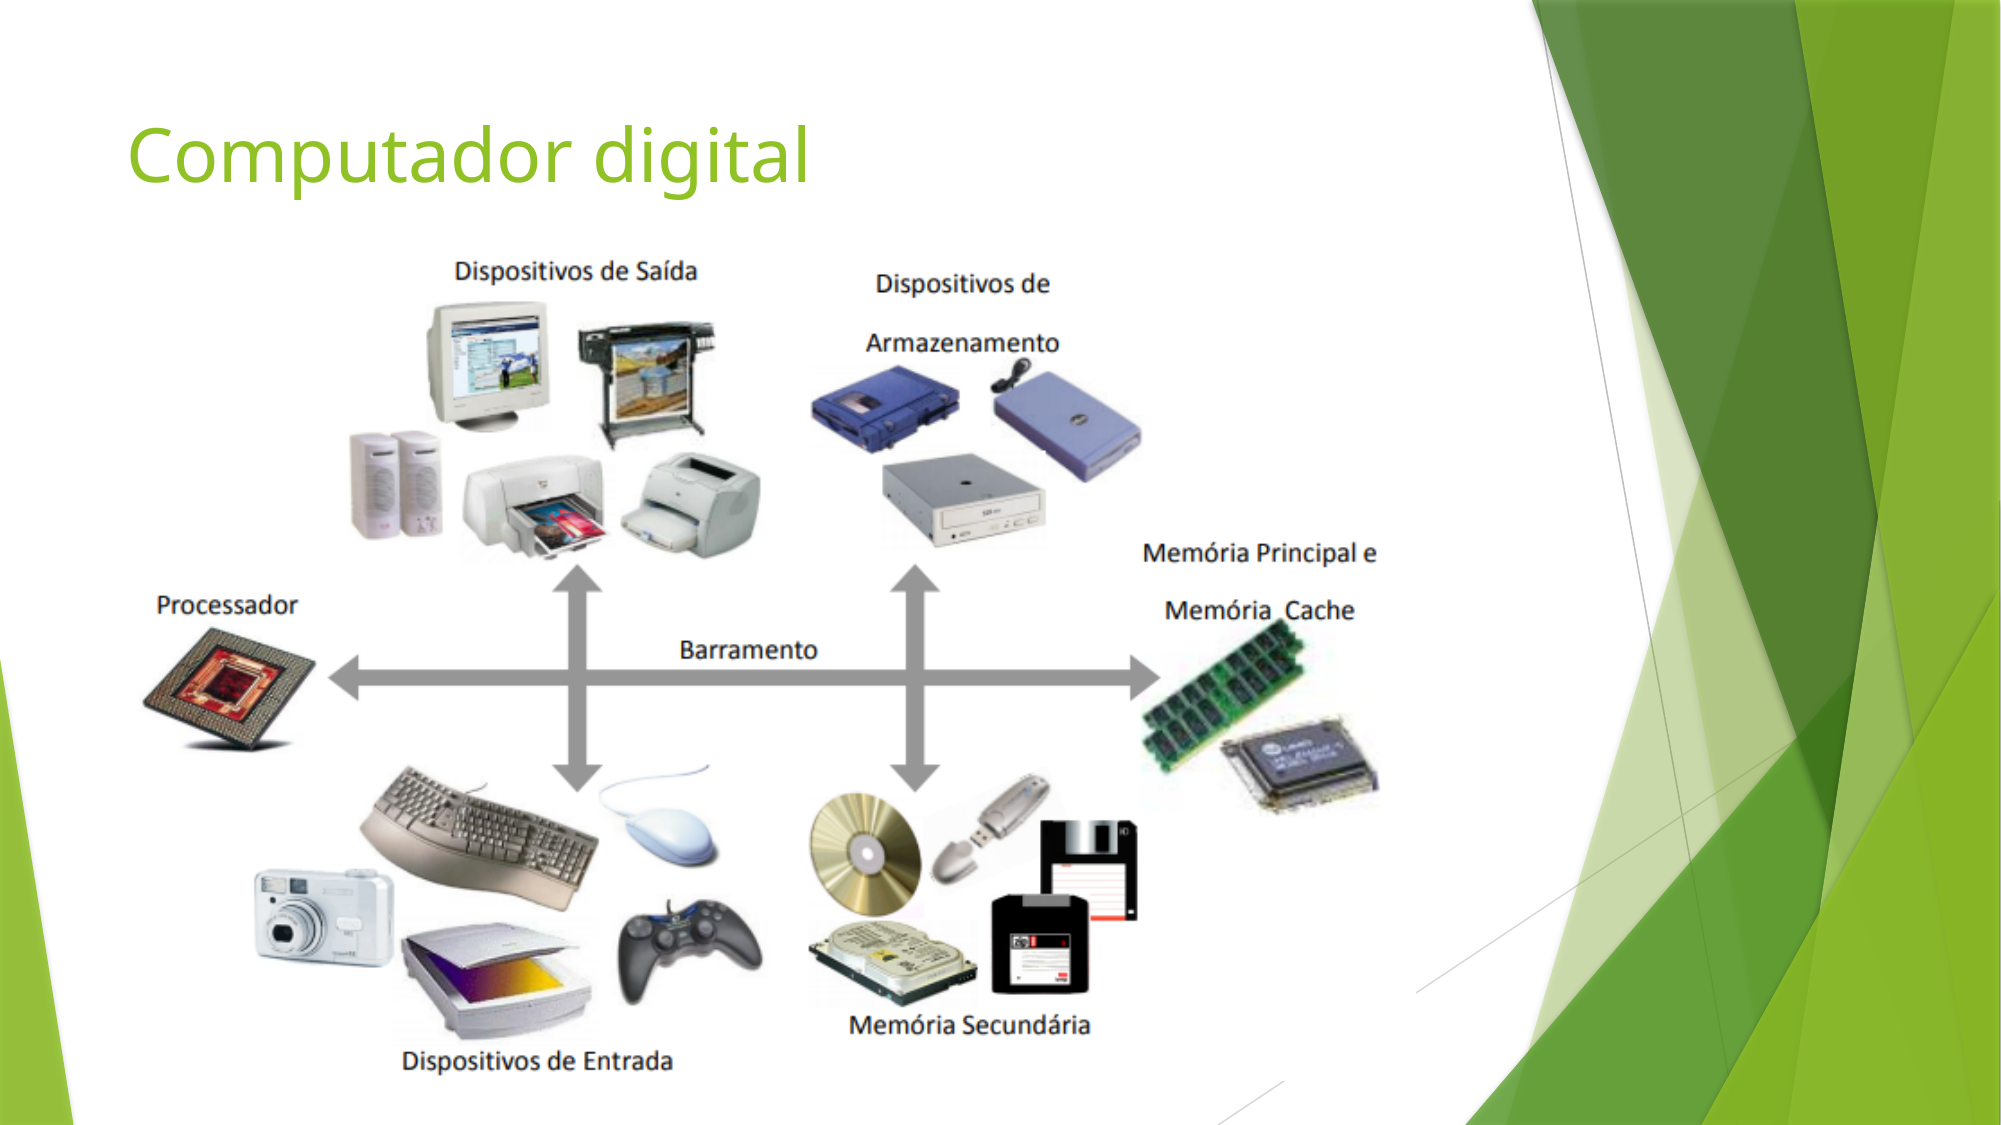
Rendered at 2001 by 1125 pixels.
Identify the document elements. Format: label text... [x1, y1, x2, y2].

picture [110, 239, 1416, 1082]
title Computador digital [111, 99, 1522, 317]
